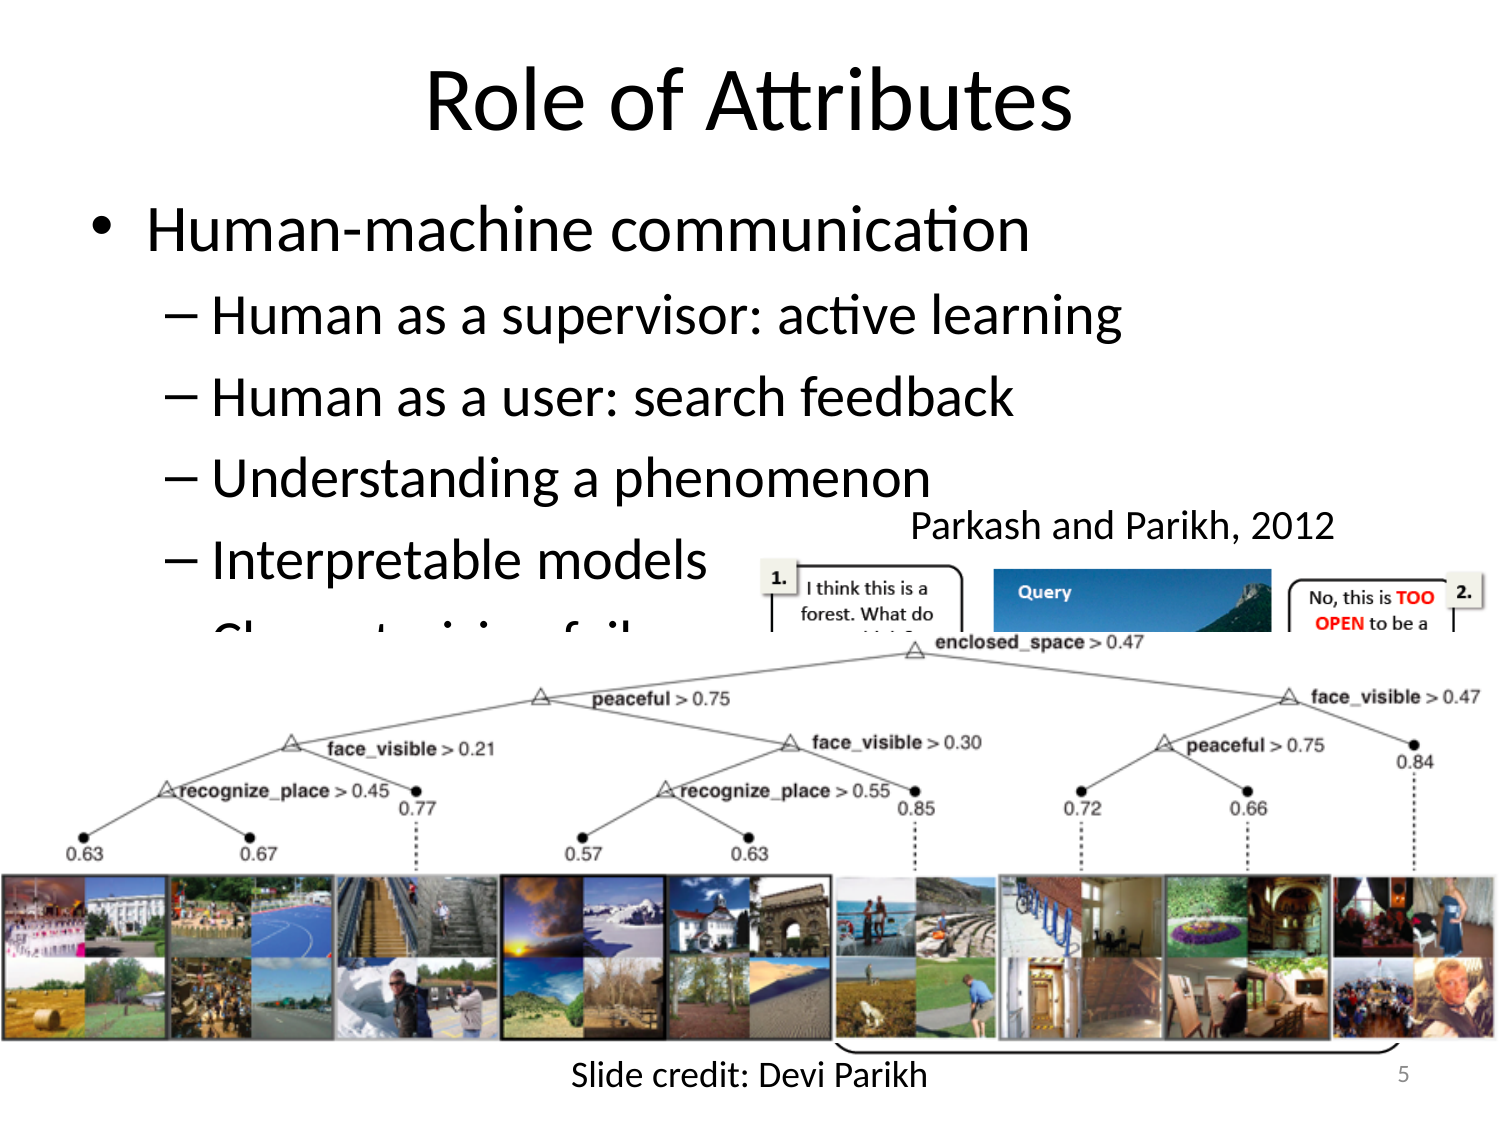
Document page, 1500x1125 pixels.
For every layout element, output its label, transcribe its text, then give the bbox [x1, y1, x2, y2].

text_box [736, 1051, 1500, 1065]
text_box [736, 489, 1500, 632]
text_box Slide credit: Devi Parikh [0, 1052, 1500, 1103]
picture [0, 632, 1500, 1043]
list Human-machine communication Human as a supervisor: active learning Human as a user: search feedback Understanding a phenomenon Interpretable models Characterizing failures [75, 177, 1425, 631]
title Role of Attributes [75, 0, 1425, 177]
